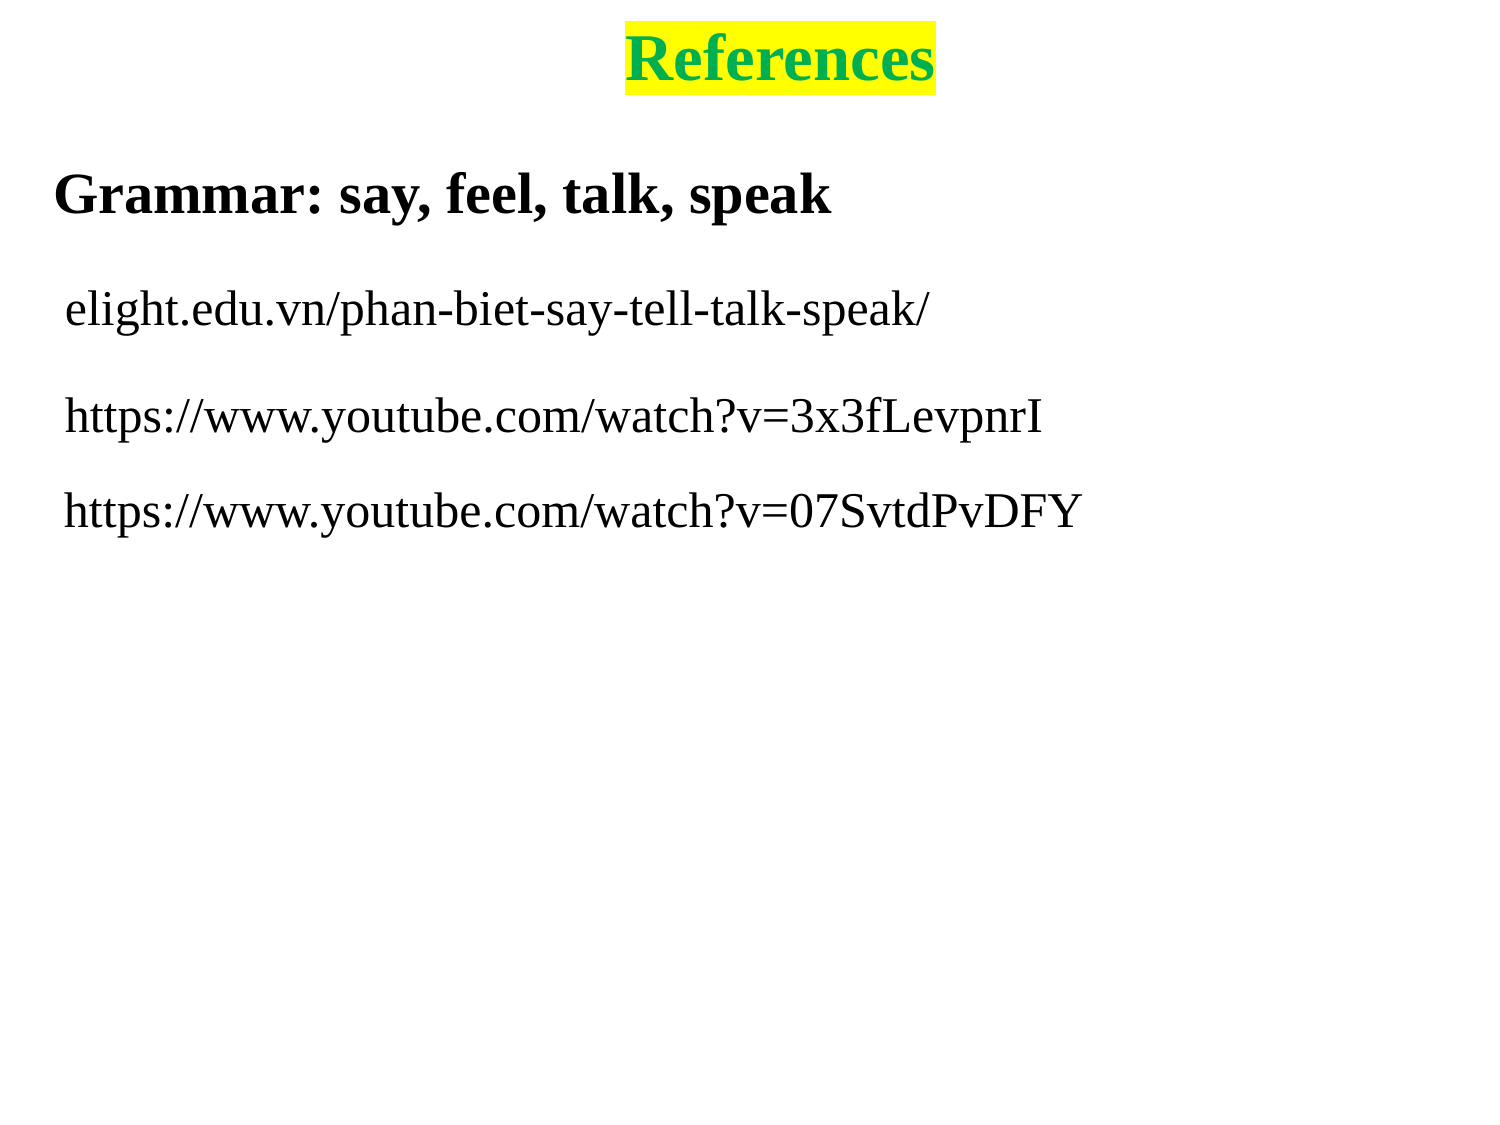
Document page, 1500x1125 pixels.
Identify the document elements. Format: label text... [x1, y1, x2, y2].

text_box Grammar: say, feel, talk, speak [38, 147, 1388, 233]
text_box elight.edu.vn/phan-biet-say-tell-talk-speak/ [50, 268, 1172, 344]
text_box https://www.youtube.com/watch?v=3x3fLevpnrI [49, 374, 1472, 450]
text_box References [212, 6, 1350, 101]
text_box https://www.youtube.com/watch?v=07SvtdPvDFY [49, 470, 1500, 546]
